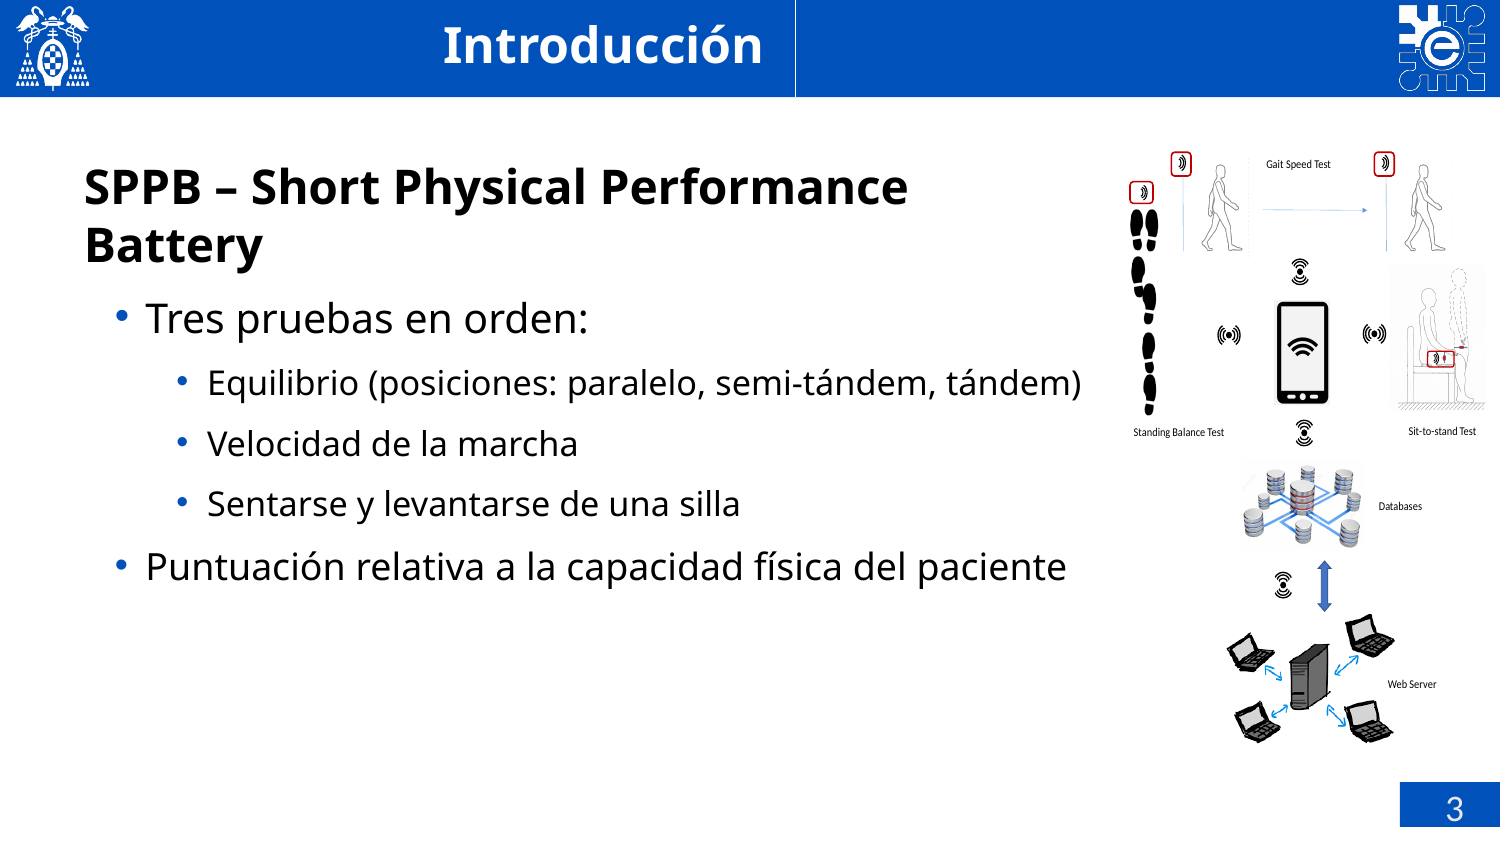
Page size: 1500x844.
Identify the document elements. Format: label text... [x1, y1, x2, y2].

list SPPB – Short Physical Performance Battery Tres pruebas en orden: Equilibrio (posiciones: paralelo, semi-tándem, tándem) Velocidad de la marcha Sentarse y levantarse de una silla Puntuación relativa a la capacidad física del paciente [38, 150, 1101, 646]
slide_number 3 [1399, 782, 1500, 827]
list Introducción [112, 6, 780, 89]
picture [1127, 150, 1487, 762]
